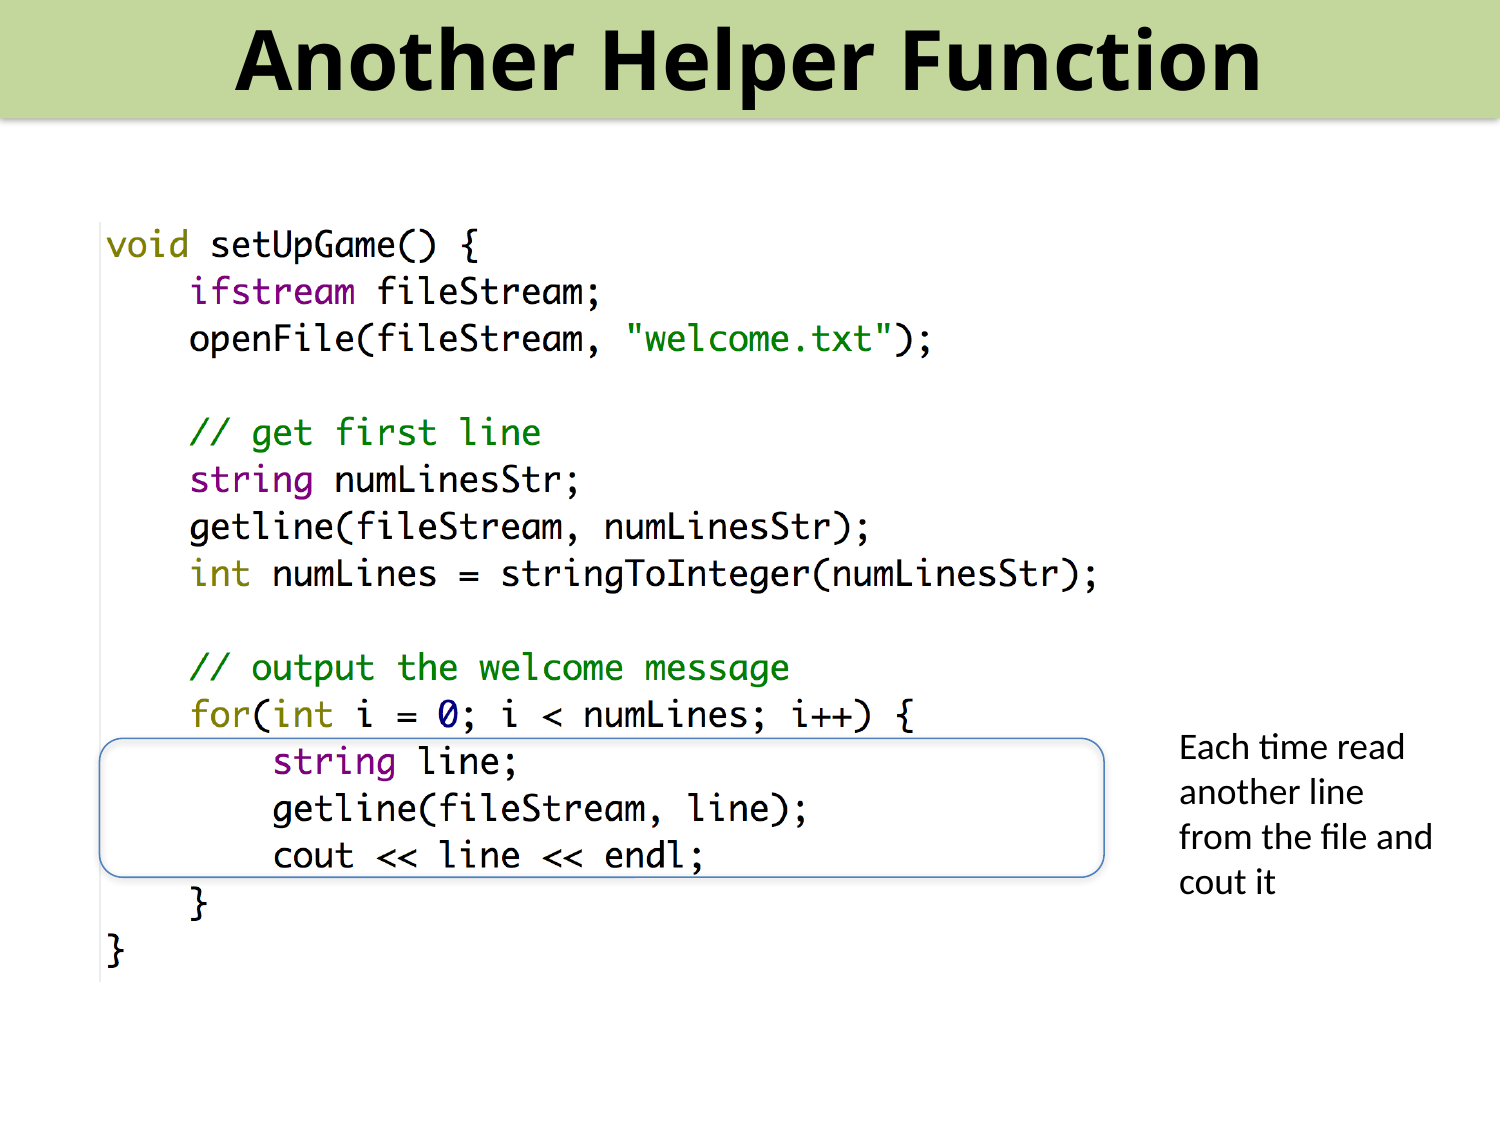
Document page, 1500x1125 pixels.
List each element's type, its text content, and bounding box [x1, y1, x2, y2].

picture [99, 221, 1109, 982]
text_box Another Helper Function [0, 0, 1500, 122]
text_box Each time read another line from the file and cout it [1164, 715, 1461, 910]
